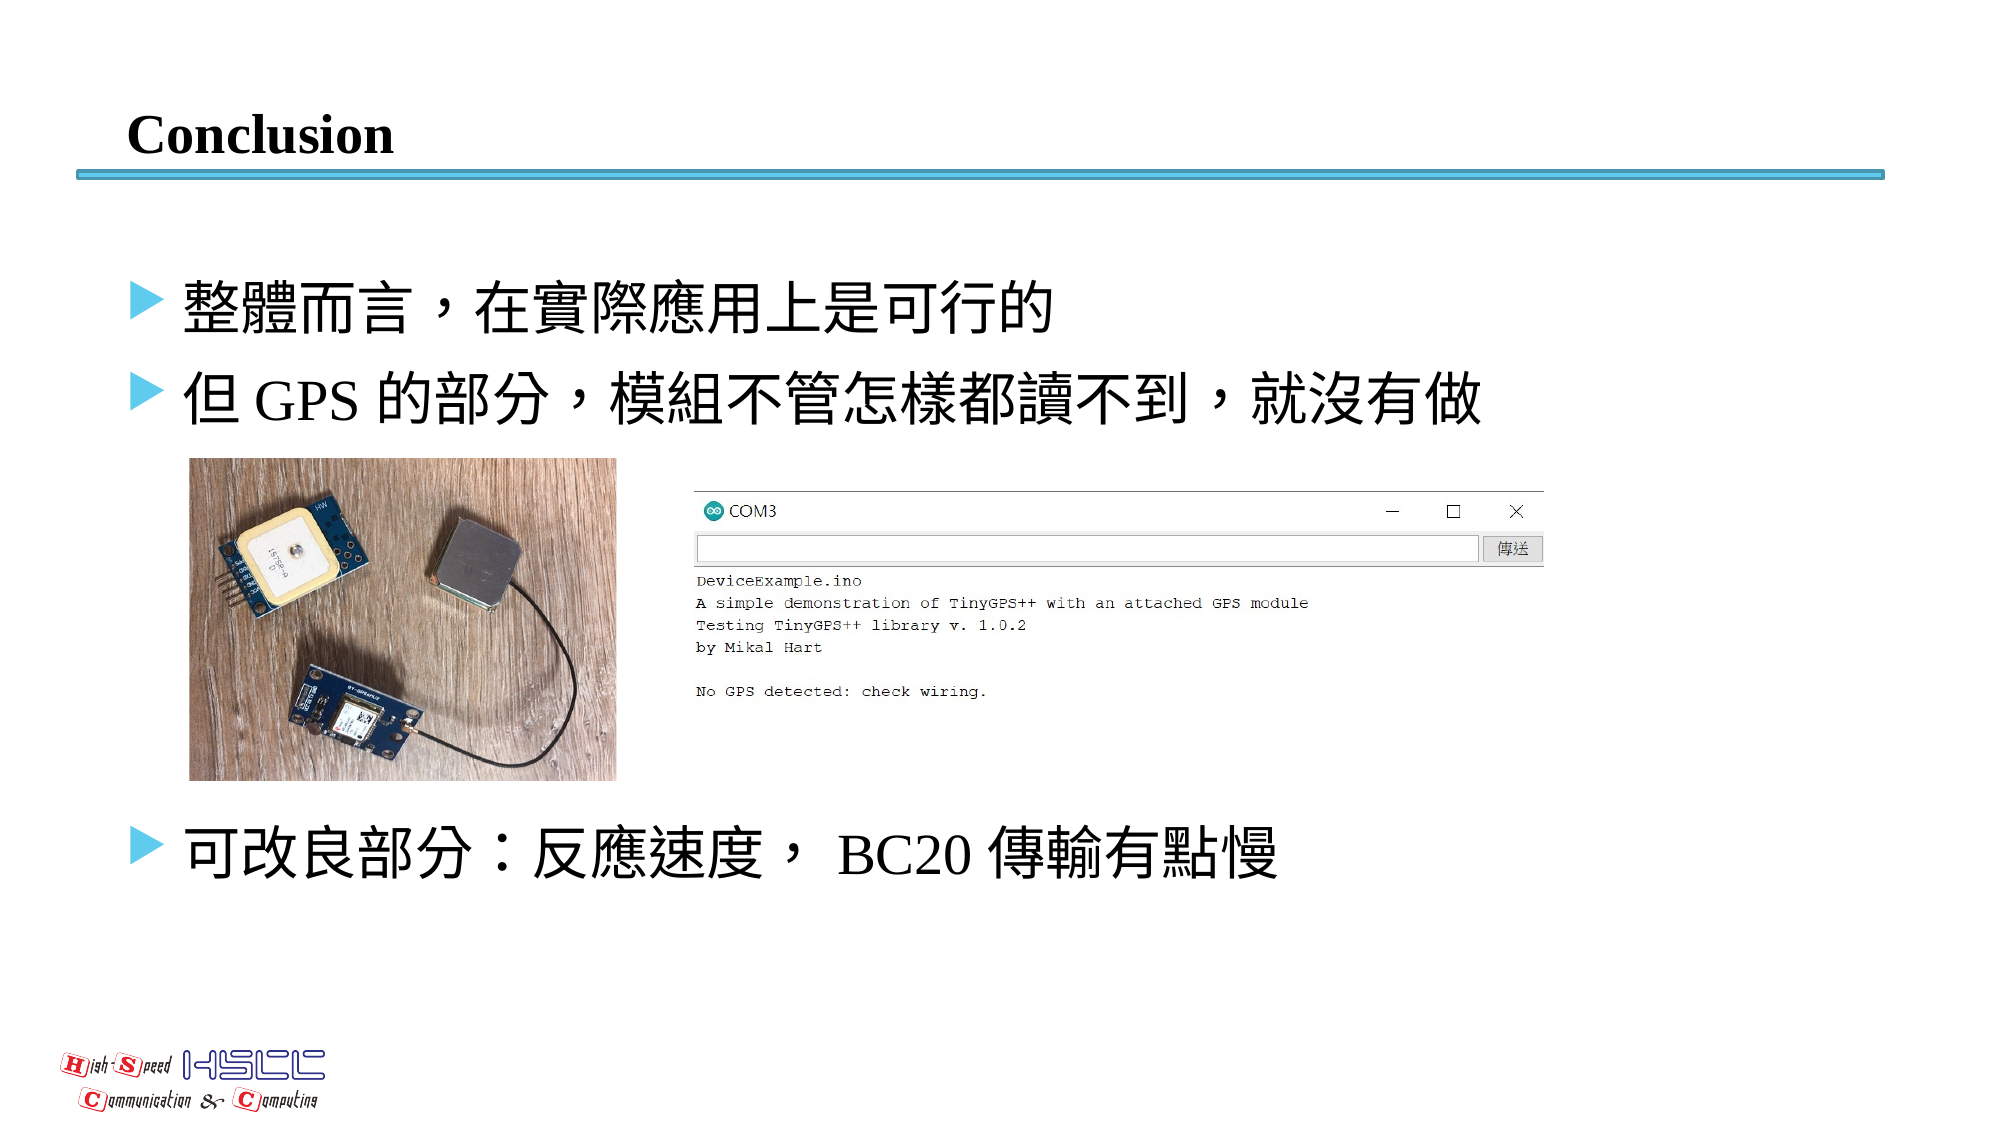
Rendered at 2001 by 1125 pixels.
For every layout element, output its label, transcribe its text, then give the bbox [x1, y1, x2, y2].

picture [60, 1050, 325, 1112]
list 整體而言，在實際應用上是可行的 但GPS的部分，模組不管怎樣都讀不到，就沒有做 可改良部分：反應速度，BC20傳輸有點慢 [111, 172, 1871, 992]
title Conclusion [111, 55, 1522, 172]
picture [188, 457, 617, 781]
picture [694, 490, 1544, 781]
